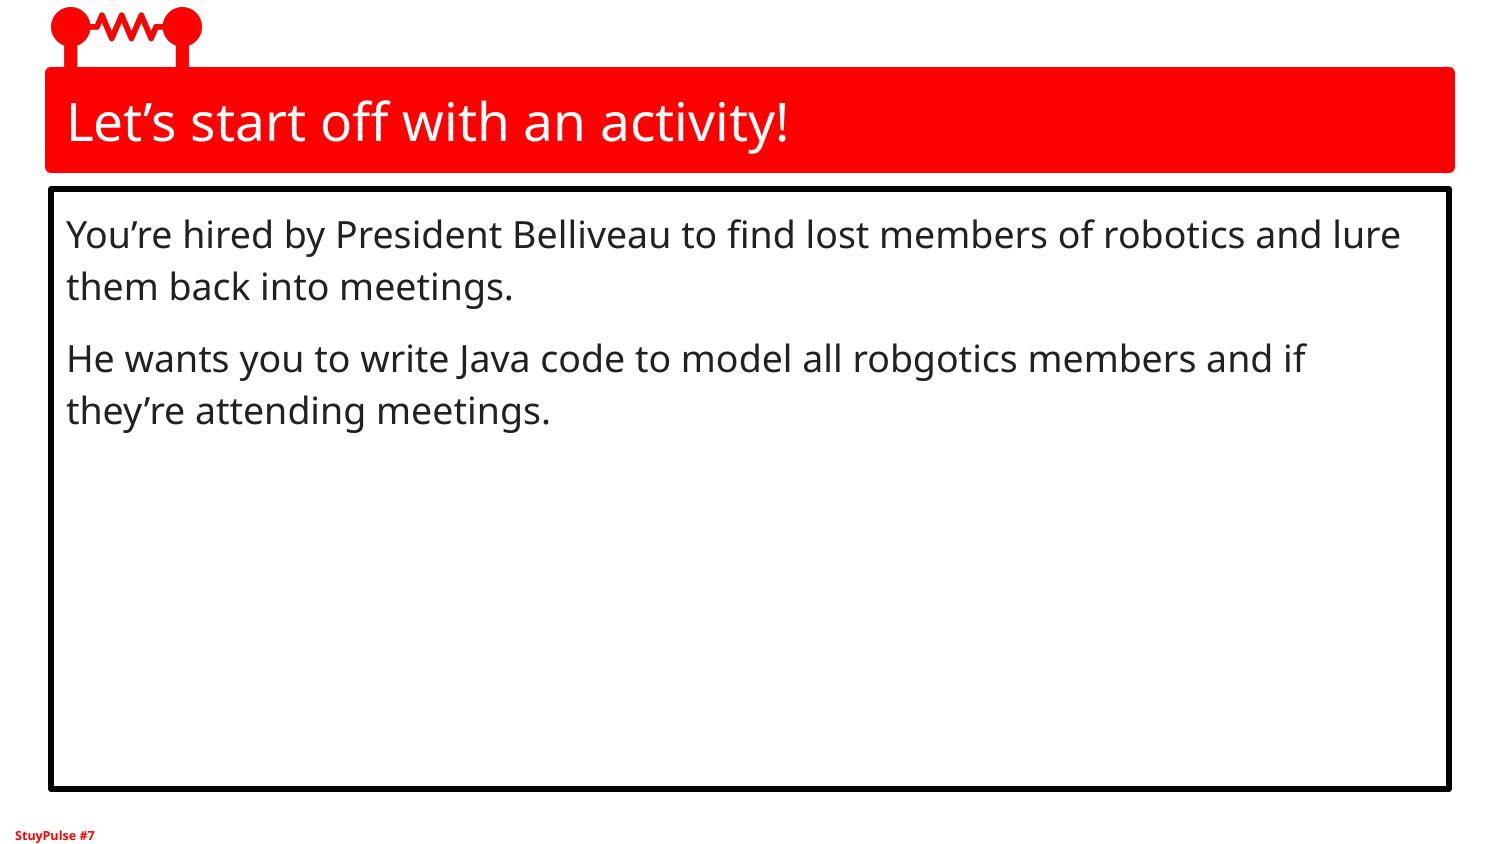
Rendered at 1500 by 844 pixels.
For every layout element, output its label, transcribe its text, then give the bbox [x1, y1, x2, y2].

picture [51, 7, 202, 67]
list You’re hired by President Belliveau to find lost members of robotics and lure them back into meetings. He wants you to write Java code to model all robgotics members and if they’re attending meetings. [48, 186, 1452, 792]
title Let’s start off with an activity! [45, 67, 1455, 173]
